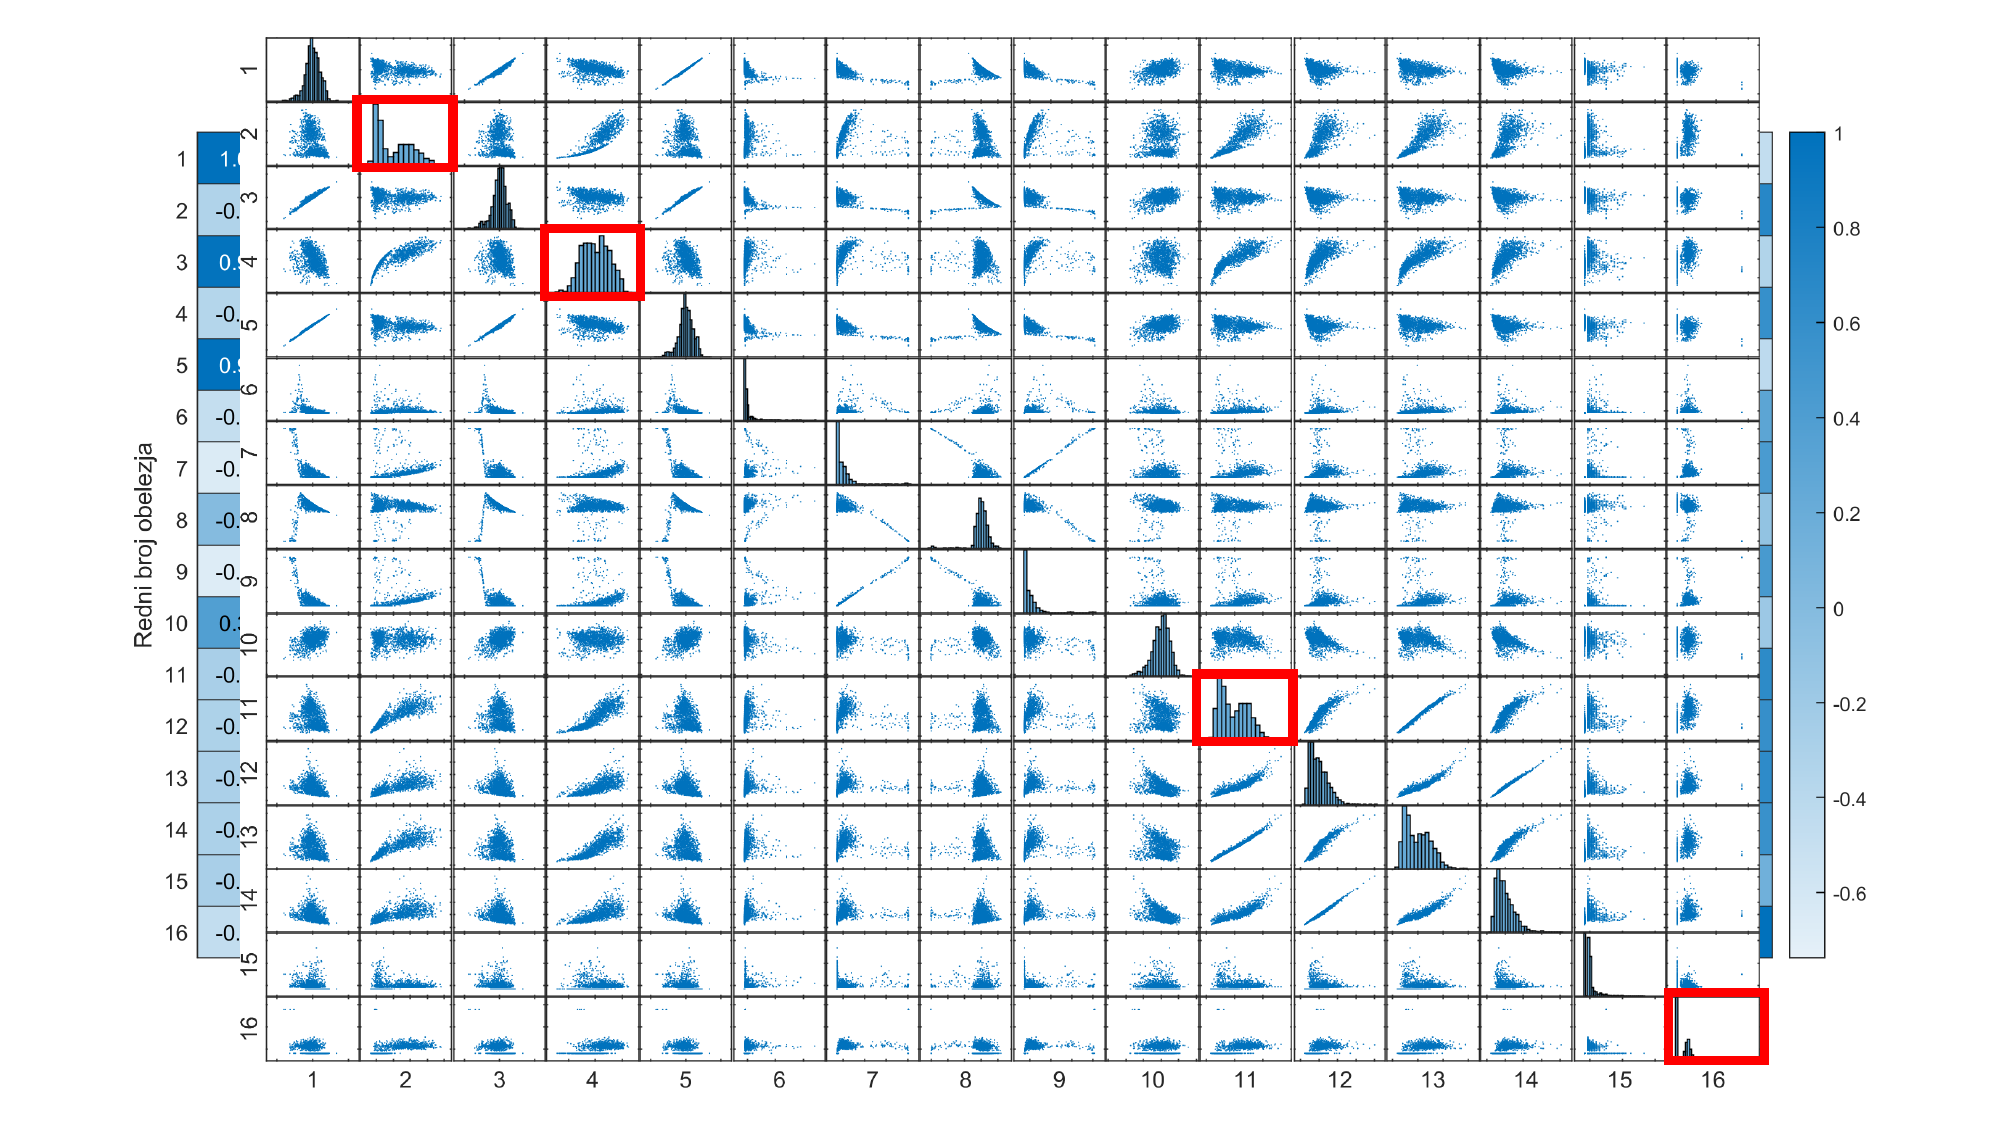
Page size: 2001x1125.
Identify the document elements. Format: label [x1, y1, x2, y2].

picture [134, 37, 1866, 1088]
text_box [1760, 1027, 1766, 1062]
